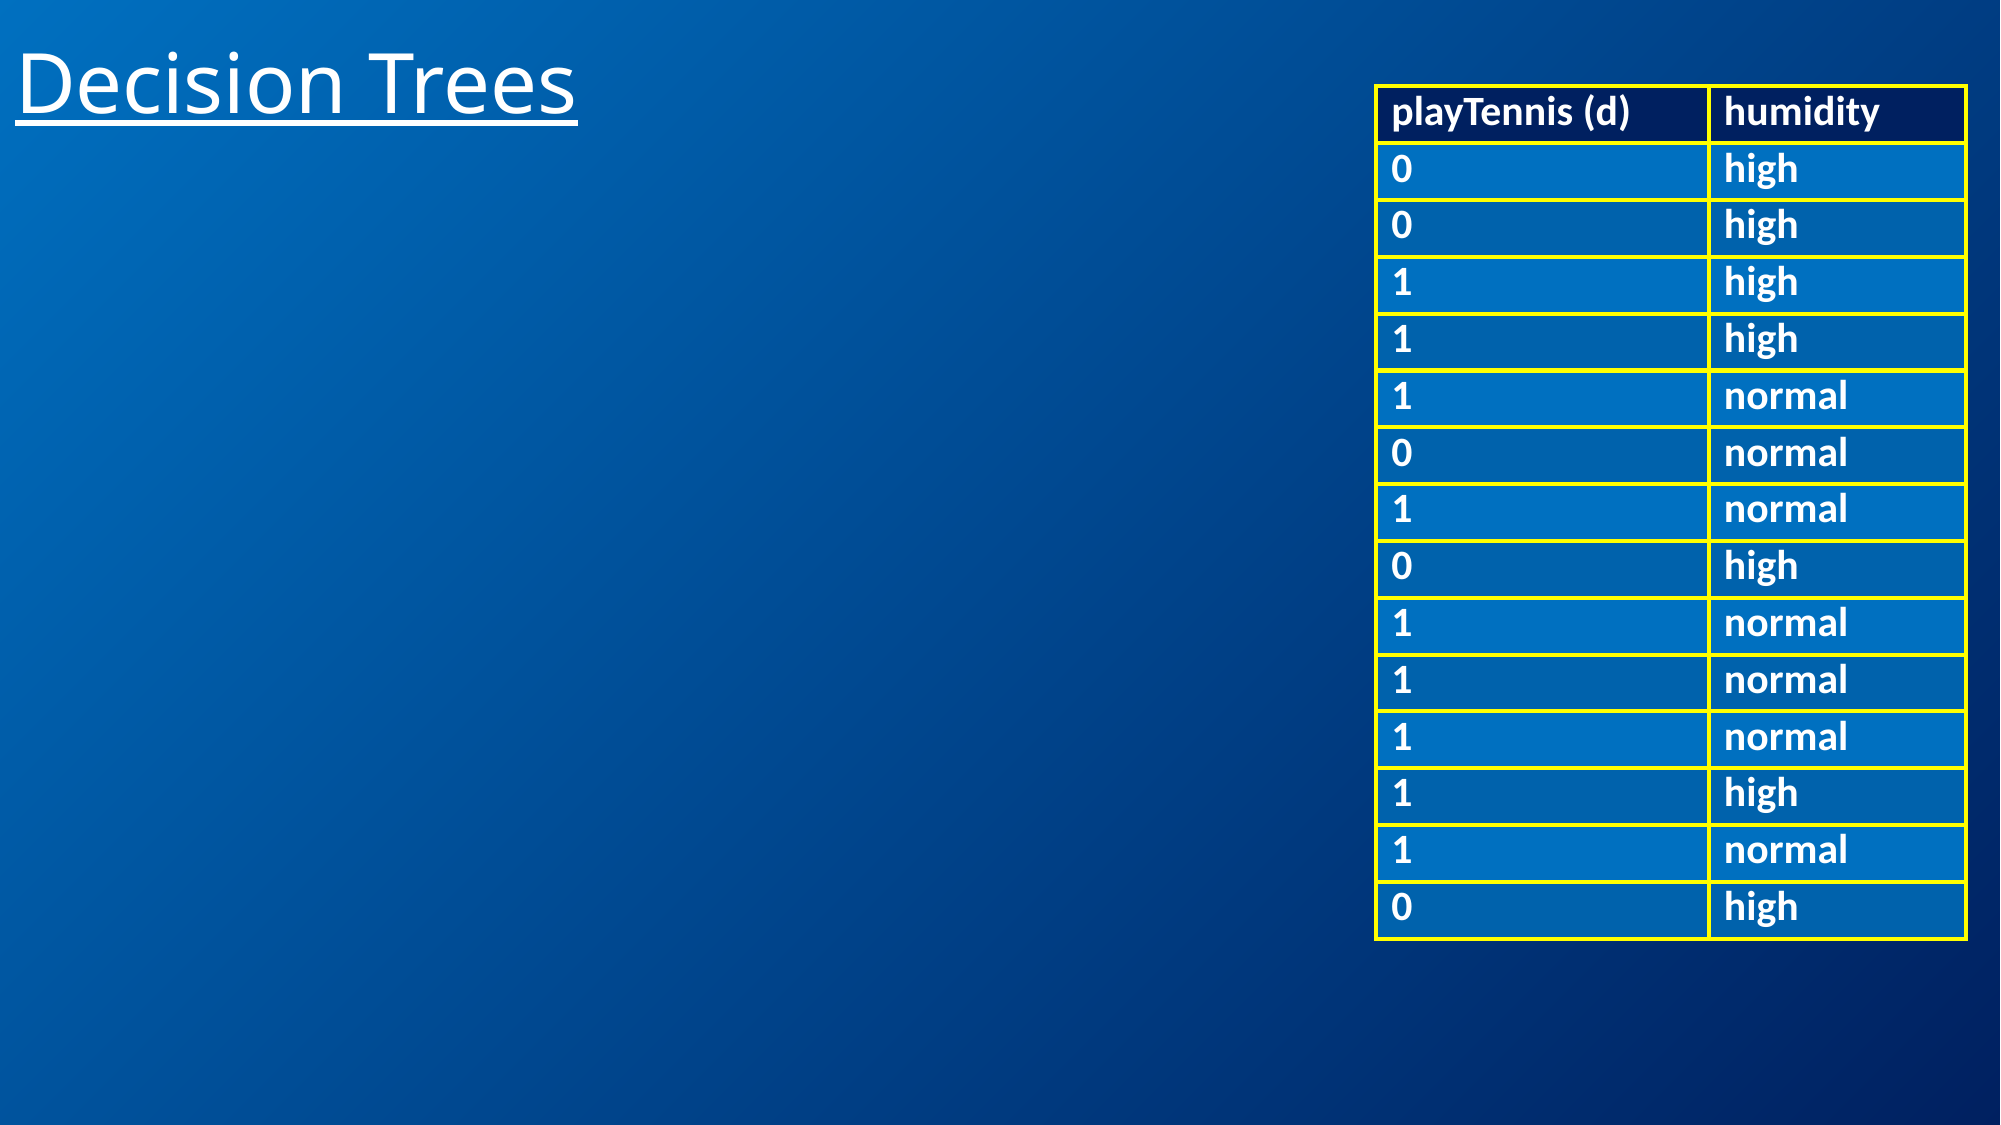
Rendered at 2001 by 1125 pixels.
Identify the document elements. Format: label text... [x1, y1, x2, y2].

table_cell high [1711, 145, 1964, 198]
table_cell 1 [1378, 373, 1707, 425]
table_cell 1 [1378, 486, 1707, 539]
title Decision Trees [0, 1, 1806, 172]
table_header playTennis (d) [1378, 88, 1707, 141]
table_cell normal [1711, 429, 1964, 482]
table_cell high [1711, 543, 1964, 596]
table_cell 1 [1378, 770, 1707, 823]
table_cell high [1711, 202, 1964, 255]
table_cell 1 [1378, 259, 1707, 312]
table_header humidity [1711, 88, 1964, 141]
table_cell high [1711, 770, 1964, 823]
table_cell normal [1711, 486, 1964, 539]
table_cell 0 [1378, 429, 1707, 482]
table_cell 0 [1378, 884, 1707, 937]
table_cell 1 [1378, 316, 1707, 368]
table_cell normal [1711, 657, 1964, 709]
table_cell normal [1711, 713, 1964, 766]
table_cell normal [1711, 827, 1964, 880]
table_cell normal [1711, 373, 1964, 425]
table_cell normal [1711, 600, 1964, 653]
table_cell 0 [1378, 202, 1707, 255]
table_cell 0 [1378, 543, 1707, 596]
table_cell 1 [1378, 600, 1707, 653]
table_cell 1 [1378, 827, 1707, 880]
table_cell high [1711, 259, 1964, 312]
table_cell 1 [1378, 713, 1707, 766]
table_cell high [1711, 884, 1964, 937]
table_cell high [1711, 316, 1964, 368]
table_cell 1 [1378, 657, 1707, 709]
table_cell 0 [1378, 145, 1707, 198]
